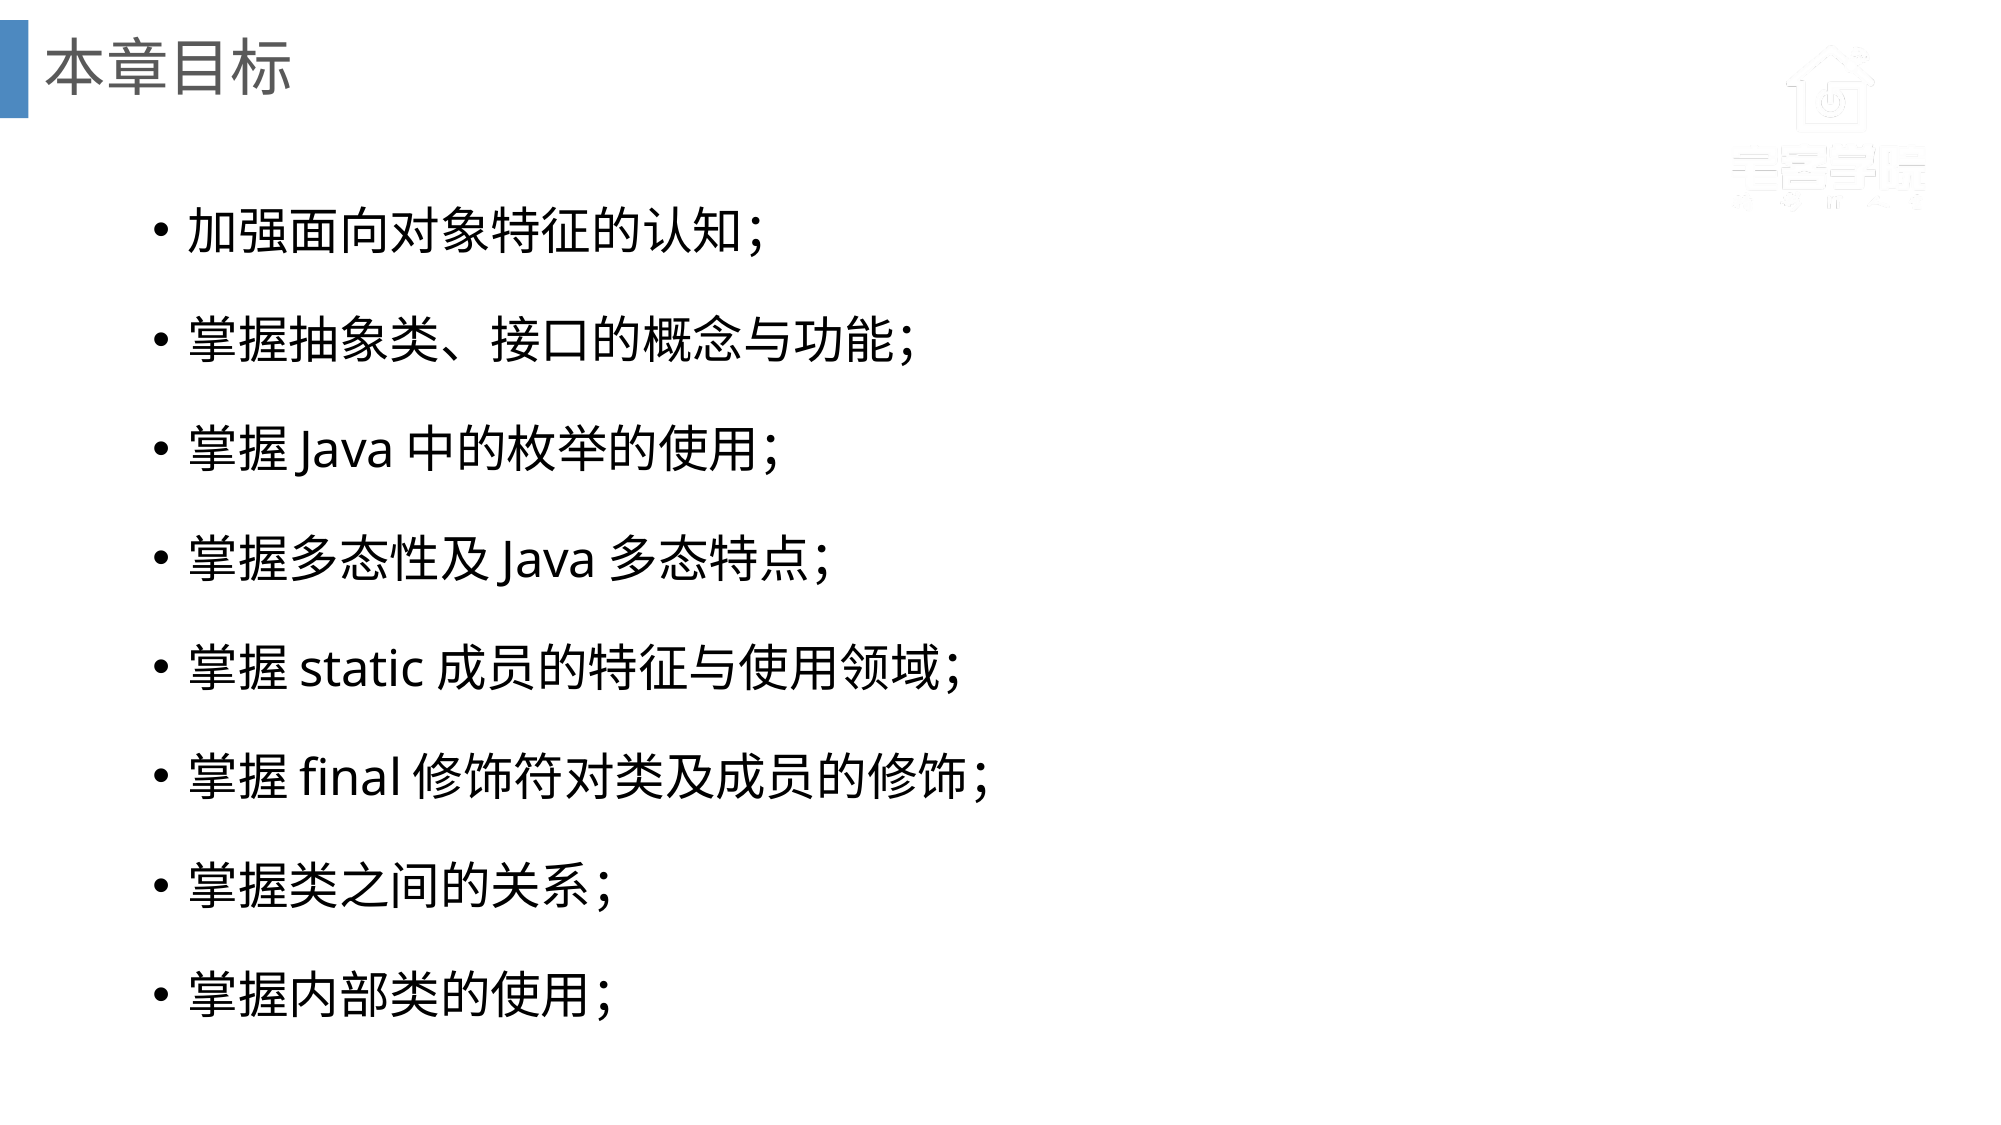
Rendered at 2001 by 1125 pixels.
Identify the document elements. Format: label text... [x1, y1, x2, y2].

picture [1728, 26, 1930, 230]
title 本章目标 [28, 0, 1927, 140]
list 加强面向对象特征的认知； 掌握抽象类、接口的概念与功能； 掌握Java中的枚举的使用； 掌握多态性及Java多态特点； 掌握static成员的特征与使用领域； 掌握final修饰符对类及成员的修饰； 掌握类之间的关系； 掌握内部类的使用； [137, 161, 1863, 1032]
